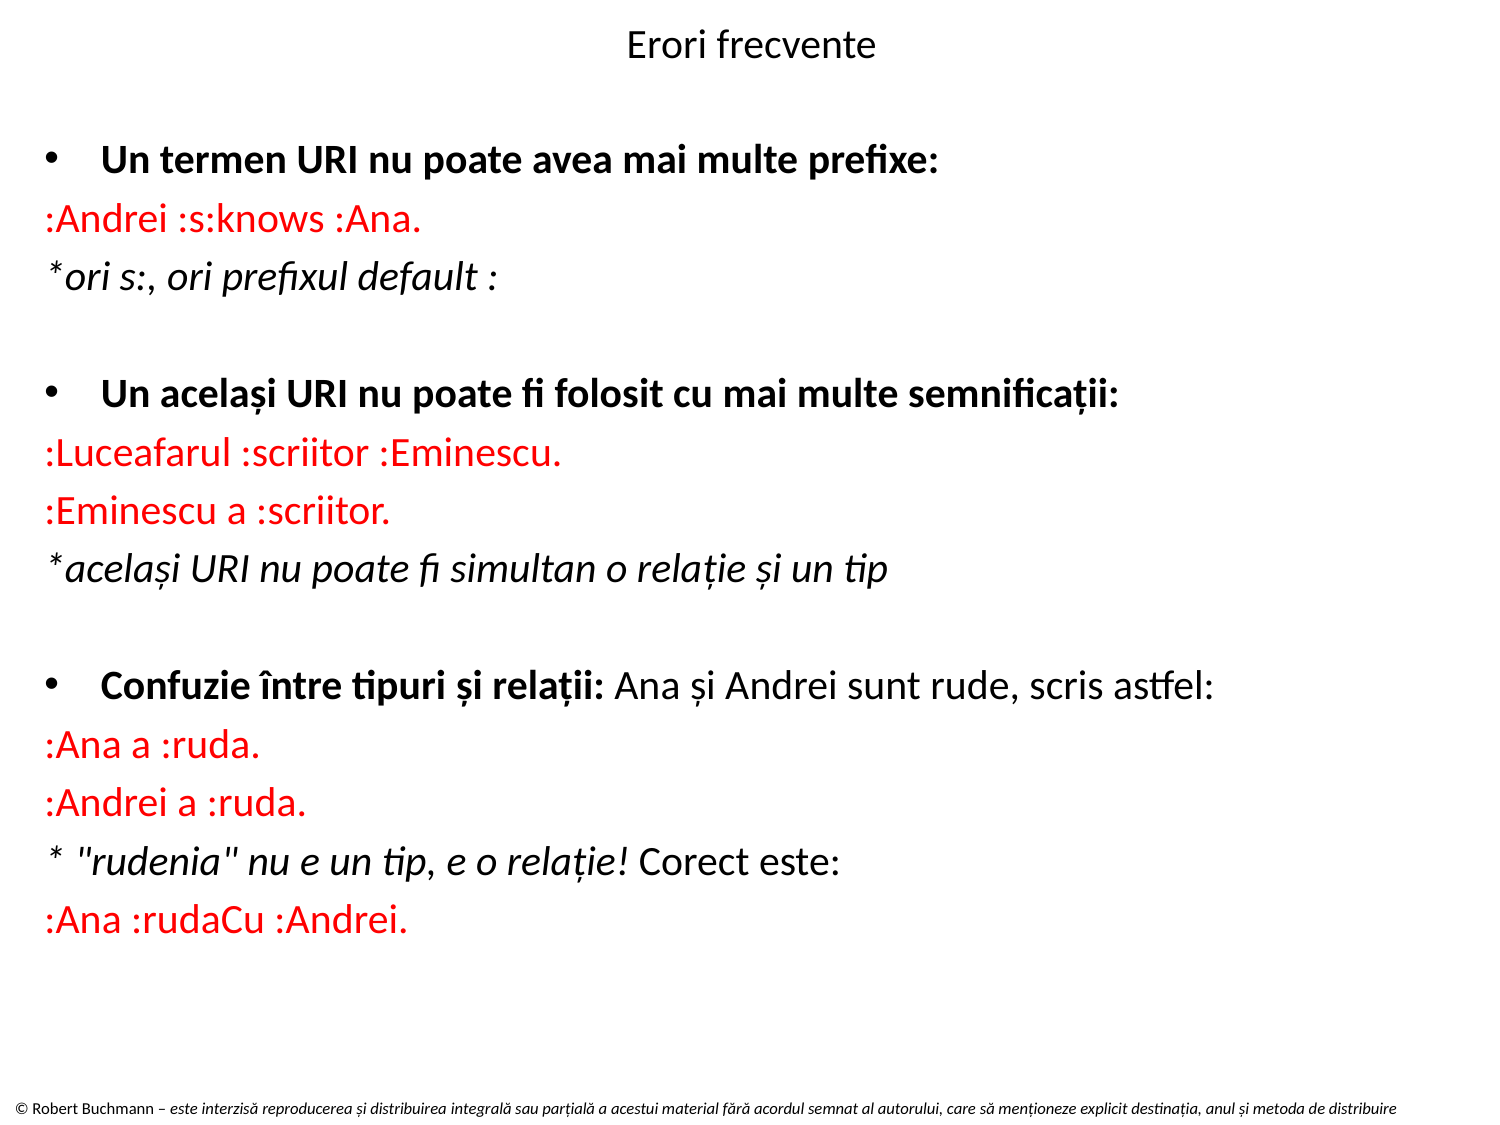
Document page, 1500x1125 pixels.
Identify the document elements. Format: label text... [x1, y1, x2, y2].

title Erori frecvente [76, 0, 1427, 66]
list Un termen URI nu poate avea mai multe prefixe: :Andrei :s:knows :Ana. *ori s:, ori prefixul default : Un același URI nu poate fi folosit cu mai multe semnificații: :Luceafarul :scriitor :Eminescu. :Eminescu a :scriitor. *același URI nu poate fi simultan o relație și un tip Confuzie între tipuri și relații: Ana și Andrei sunt rude, scris astfel: :Ana a :ruda. :Andrei a :ruda. * "rudenia" nu e un tip, e o relație! Corect este: :Ana :rudaCu :Andrei. [29, 66, 1495, 1125]
